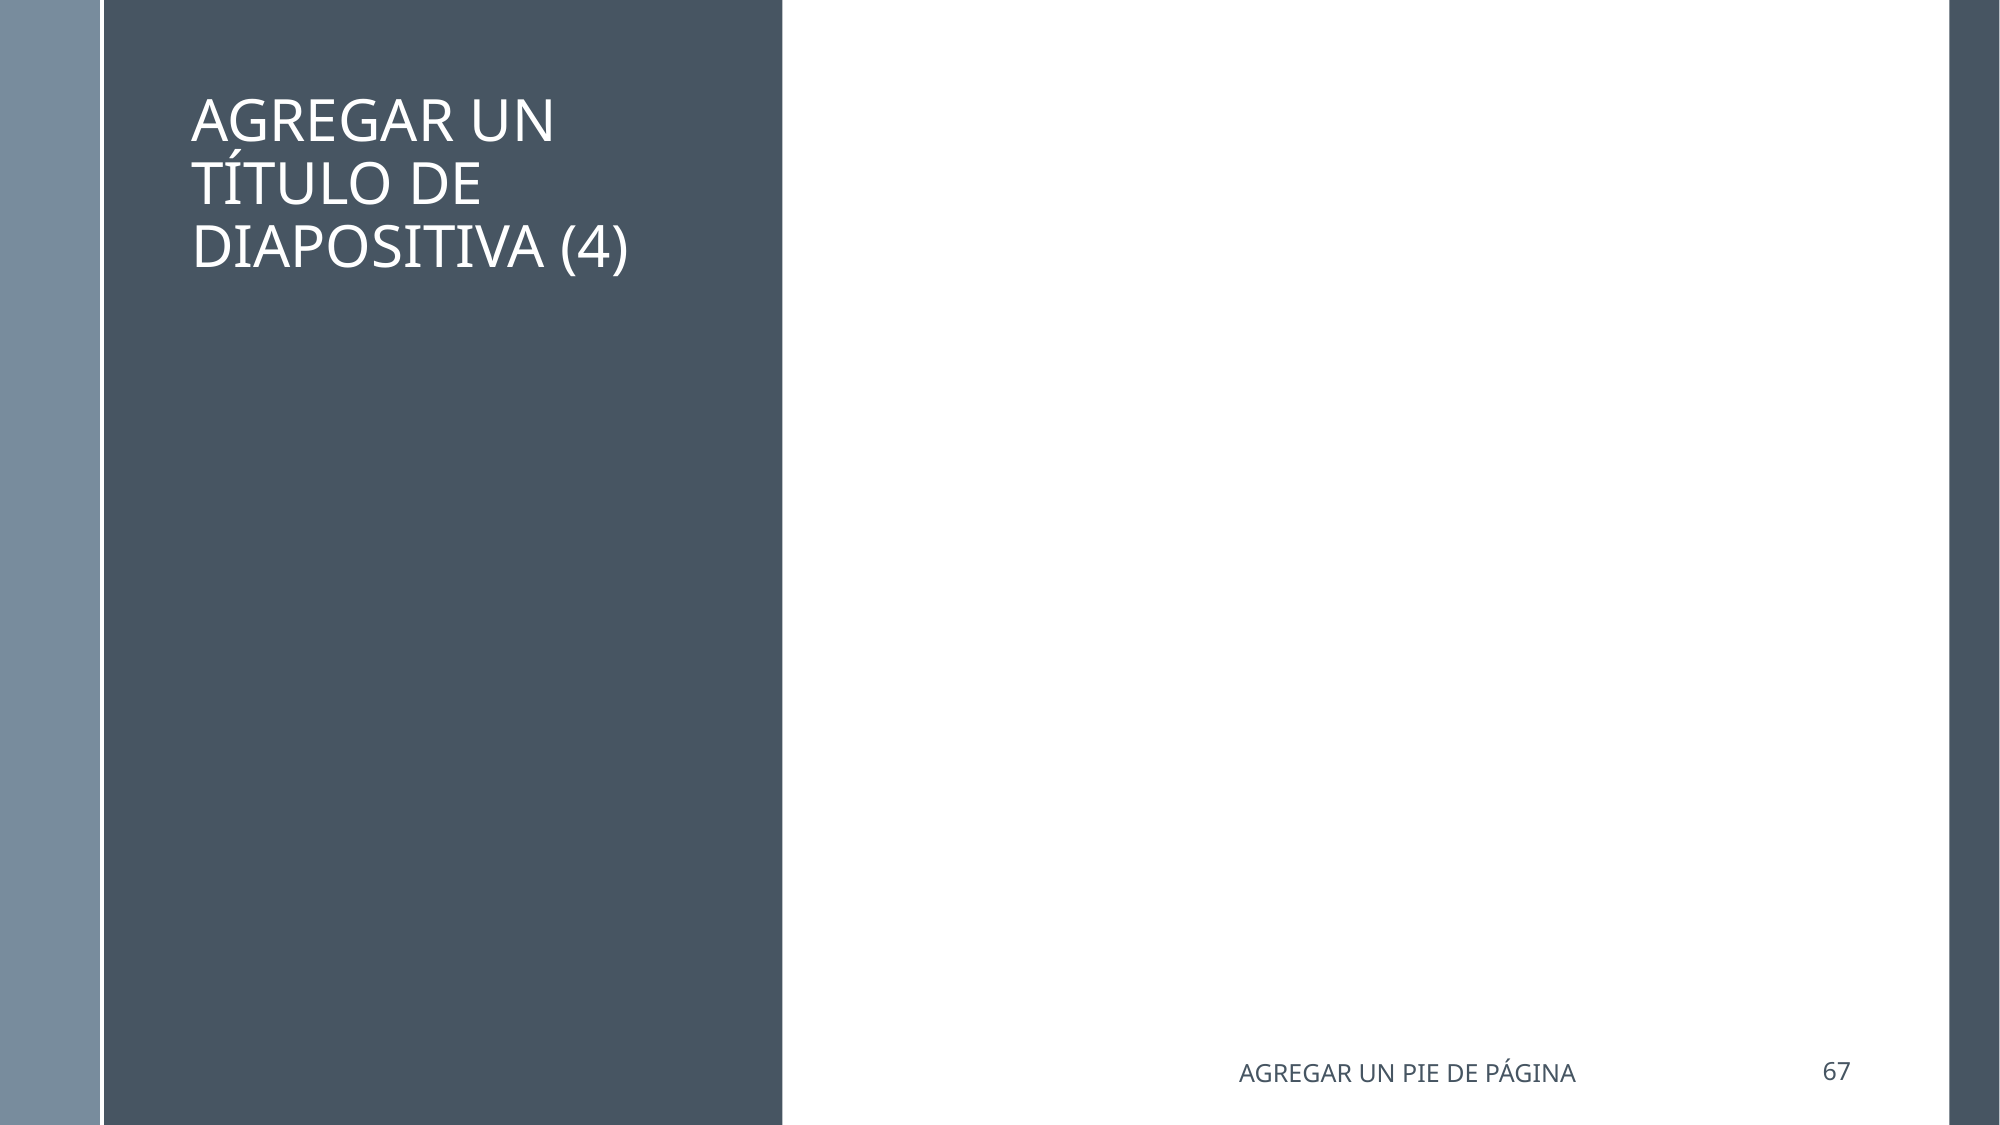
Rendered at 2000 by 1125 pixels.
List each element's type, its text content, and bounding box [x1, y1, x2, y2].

footer Agregar un pie de página [1082, 1042, 1734, 1103]
slide_number 67 [1766, 1042, 1867, 1103]
title Agregar un título de diapositiva (4) [176, 62, 717, 288]
